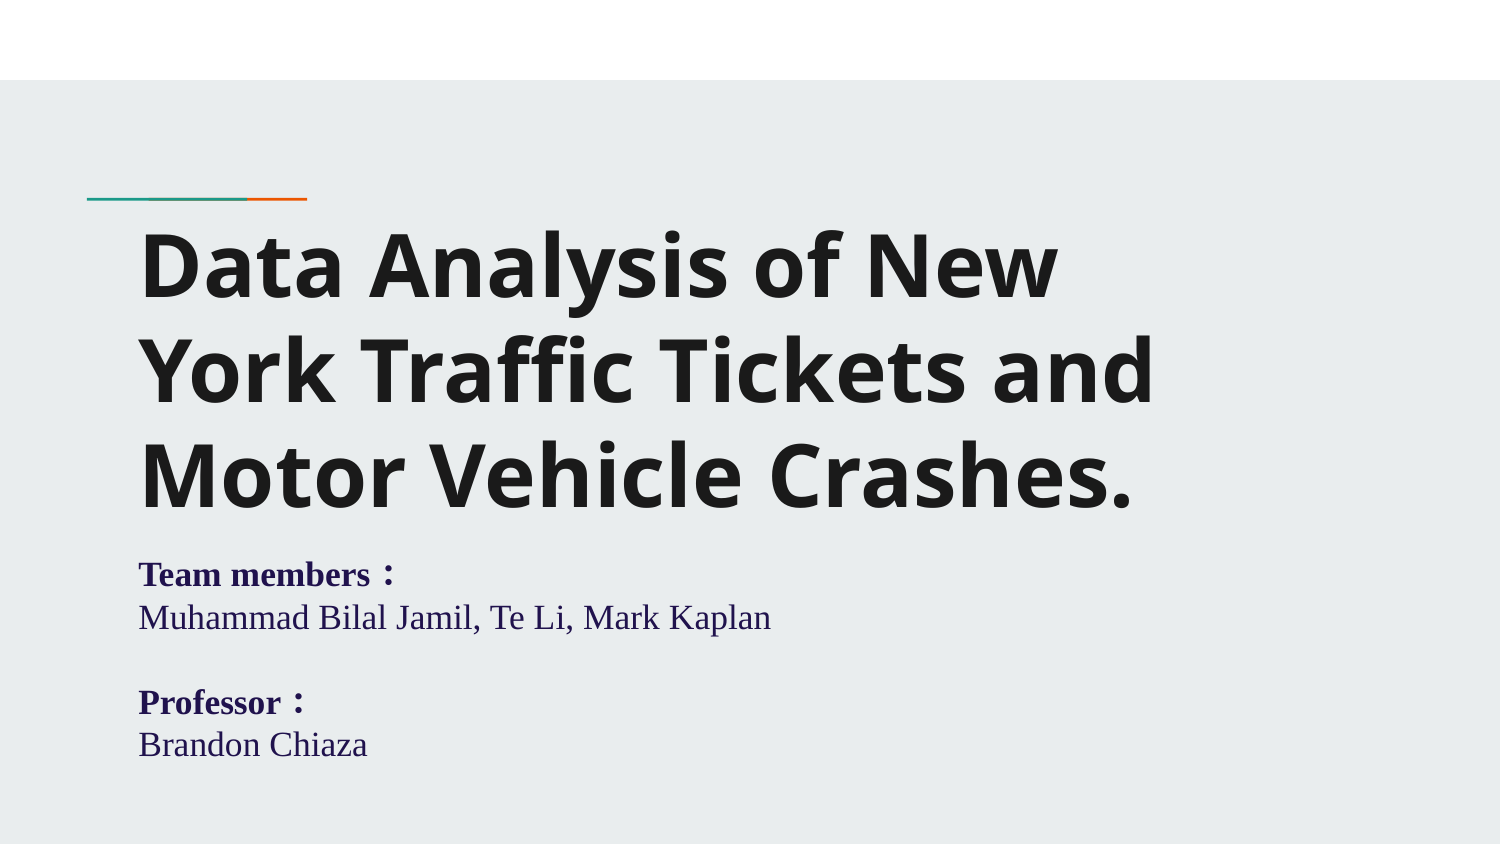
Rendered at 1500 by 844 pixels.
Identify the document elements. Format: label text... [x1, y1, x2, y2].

title Data Analysis of New York Traffic Tickets and Motor Vehicle Crashes. [123, 194, 1281, 537]
subtitle Team members： Muhammad Bilal Jamil, Te Li, Mark Kaplan Professor： Brandon Chiaza [123, 536, 1199, 717]
